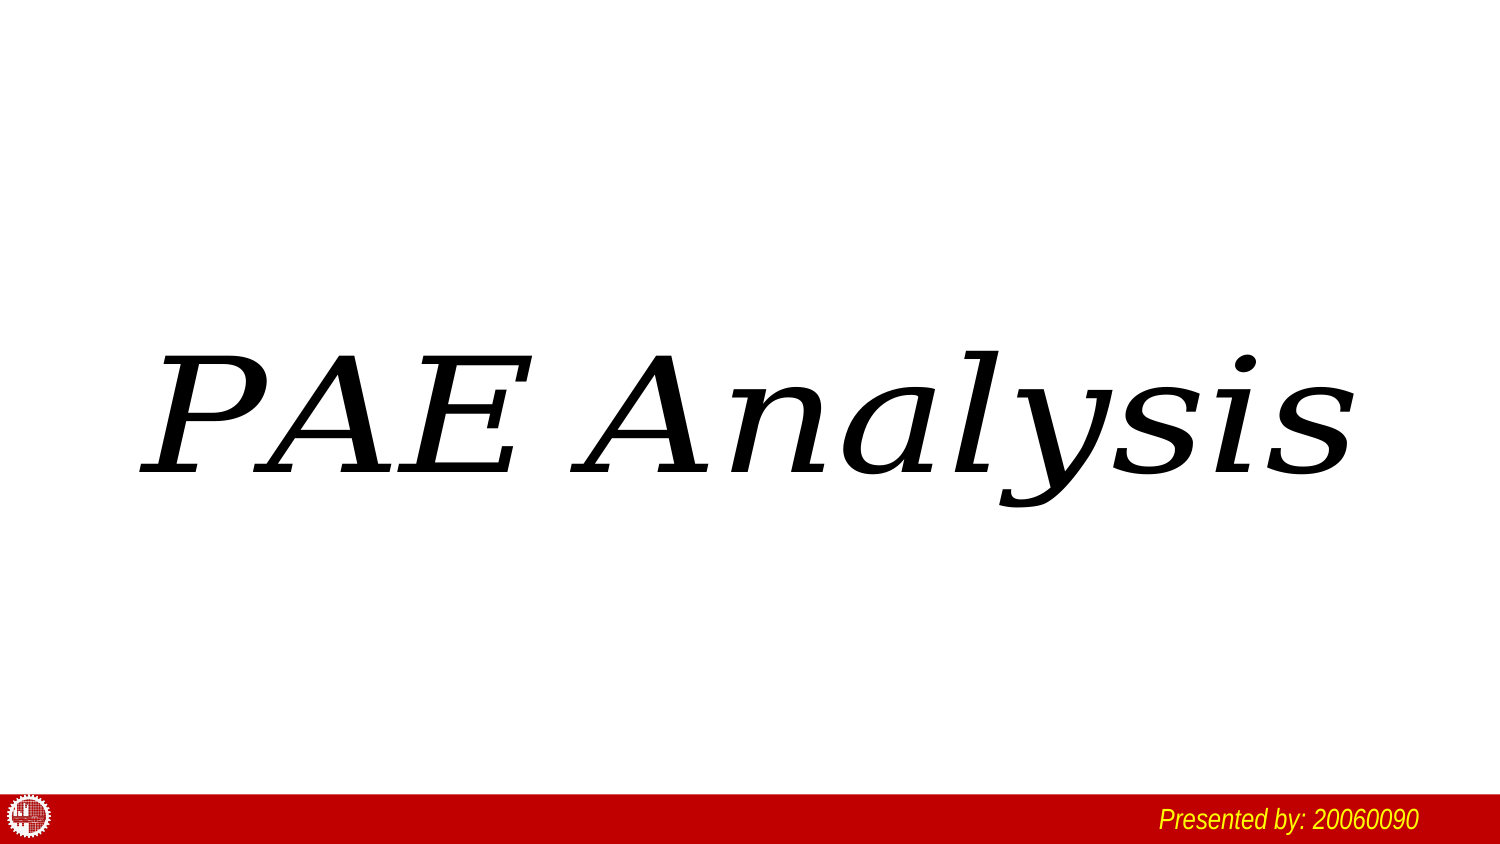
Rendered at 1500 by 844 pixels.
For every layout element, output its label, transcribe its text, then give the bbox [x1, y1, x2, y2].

picture [6, 794, 54, 838]
text_box Presented by: 20060090 [1144, 793, 1435, 843]
